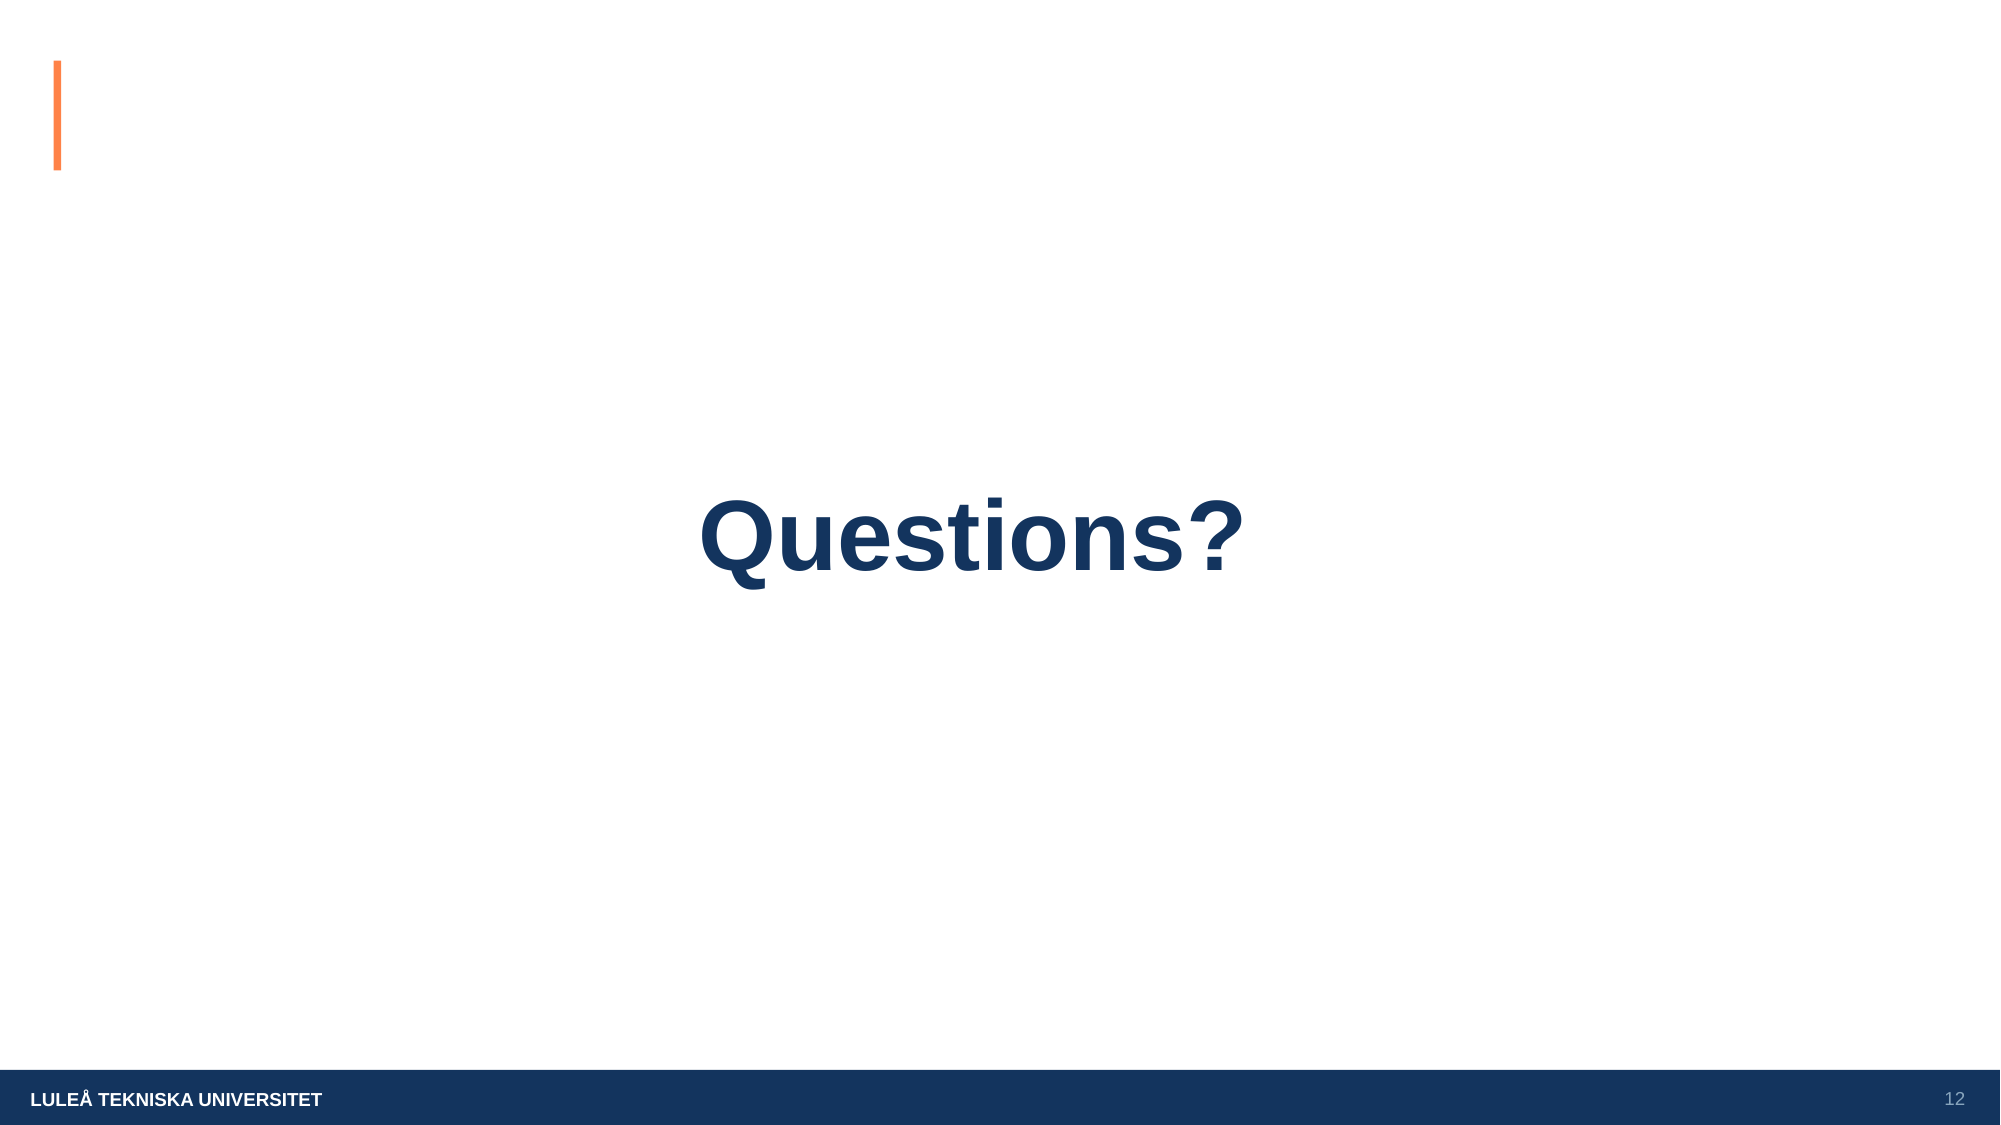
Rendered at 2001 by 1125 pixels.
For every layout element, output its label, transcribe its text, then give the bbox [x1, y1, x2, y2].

text_box Questions? [683, 462, 1557, 598]
slide_number 12 [1909, 1067, 2000, 1125]
